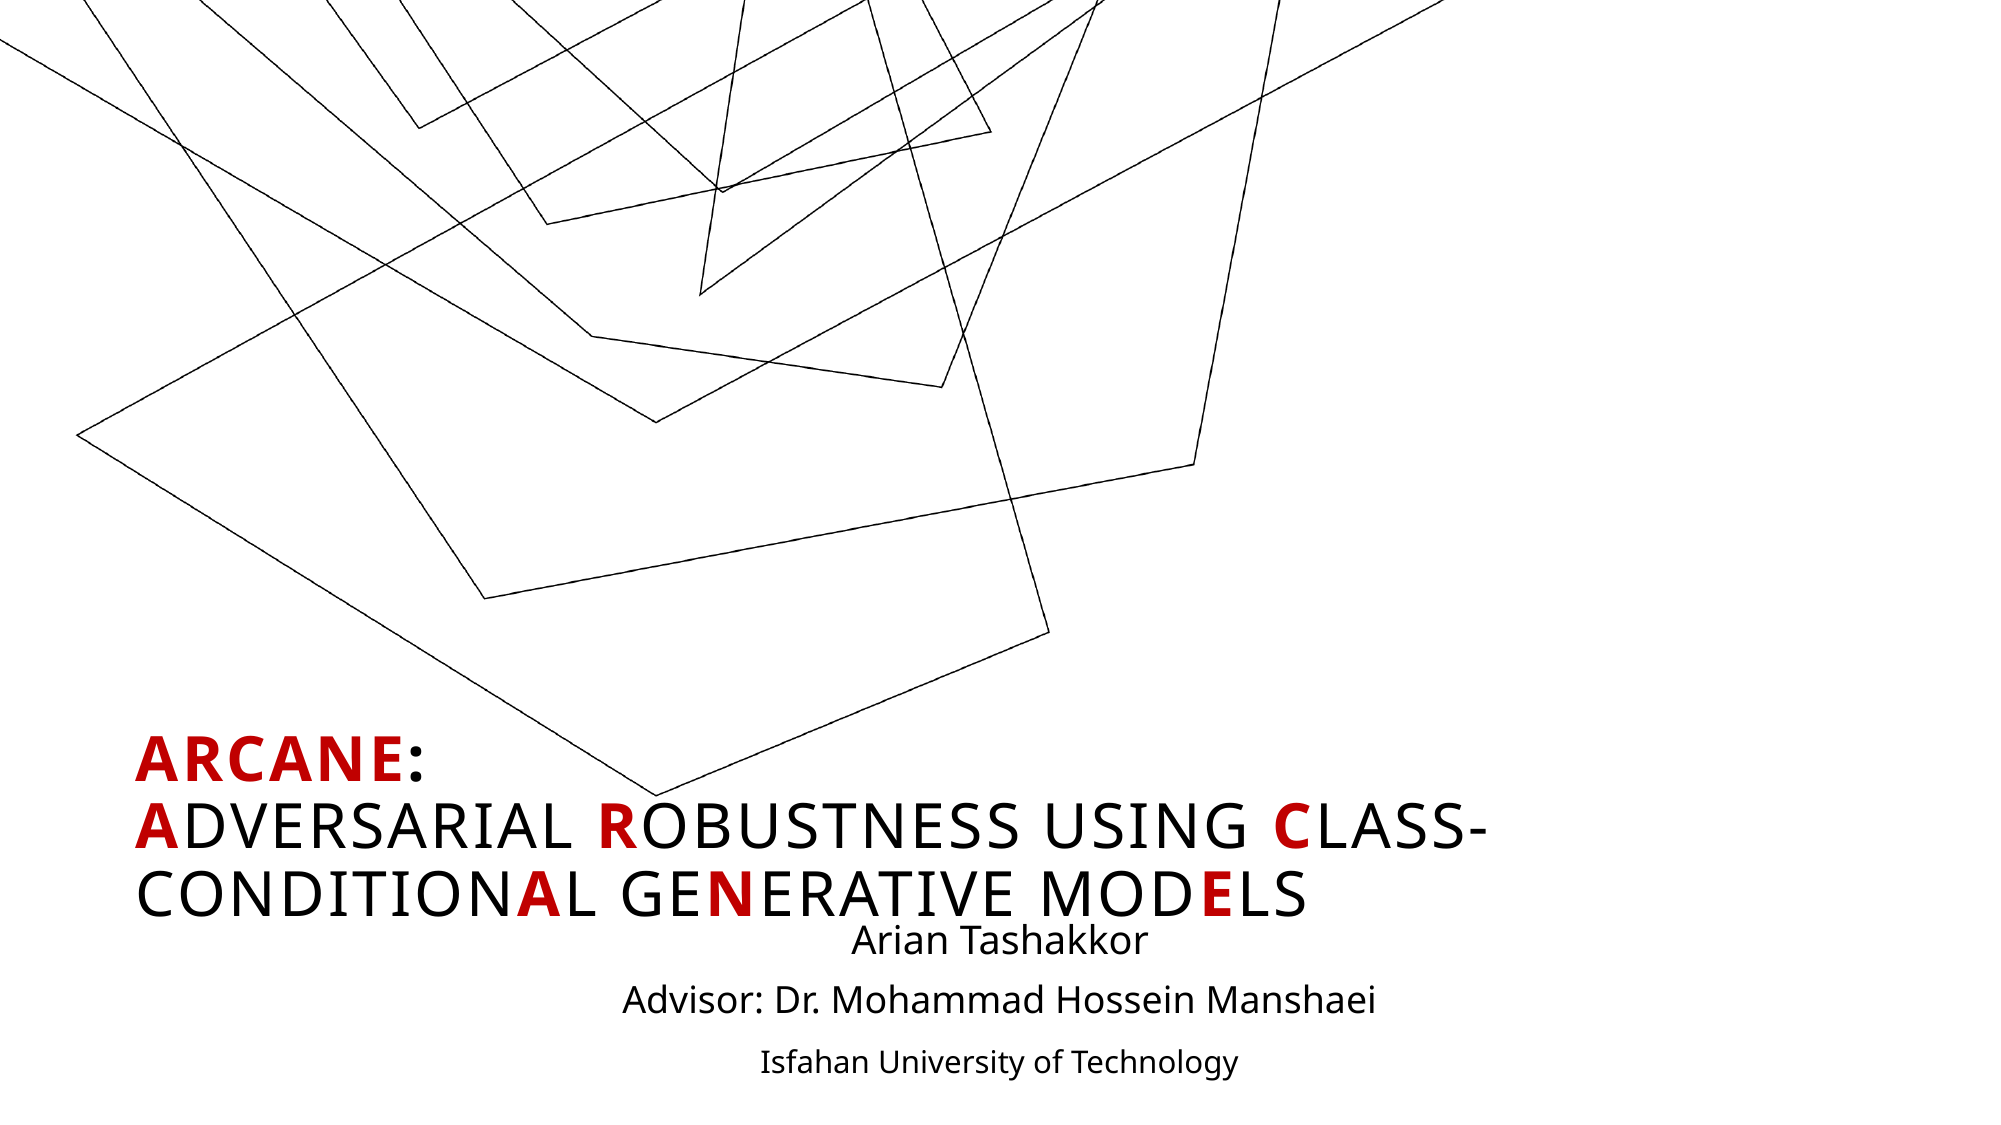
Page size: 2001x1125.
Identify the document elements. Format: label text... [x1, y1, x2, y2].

picture [0, 0, 1557, 830]
title ARCANE: Adversarial Robustness using class-conditional generative models [120, 645, 1880, 1012]
text_box Arian Tashakkor [516, 907, 1484, 968]
text_box Isfahan University of Technology [516, 1035, 1484, 1088]
text_box Advisor: Dr. Mohammad Hossein Manshaei [516, 968, 1484, 1028]
